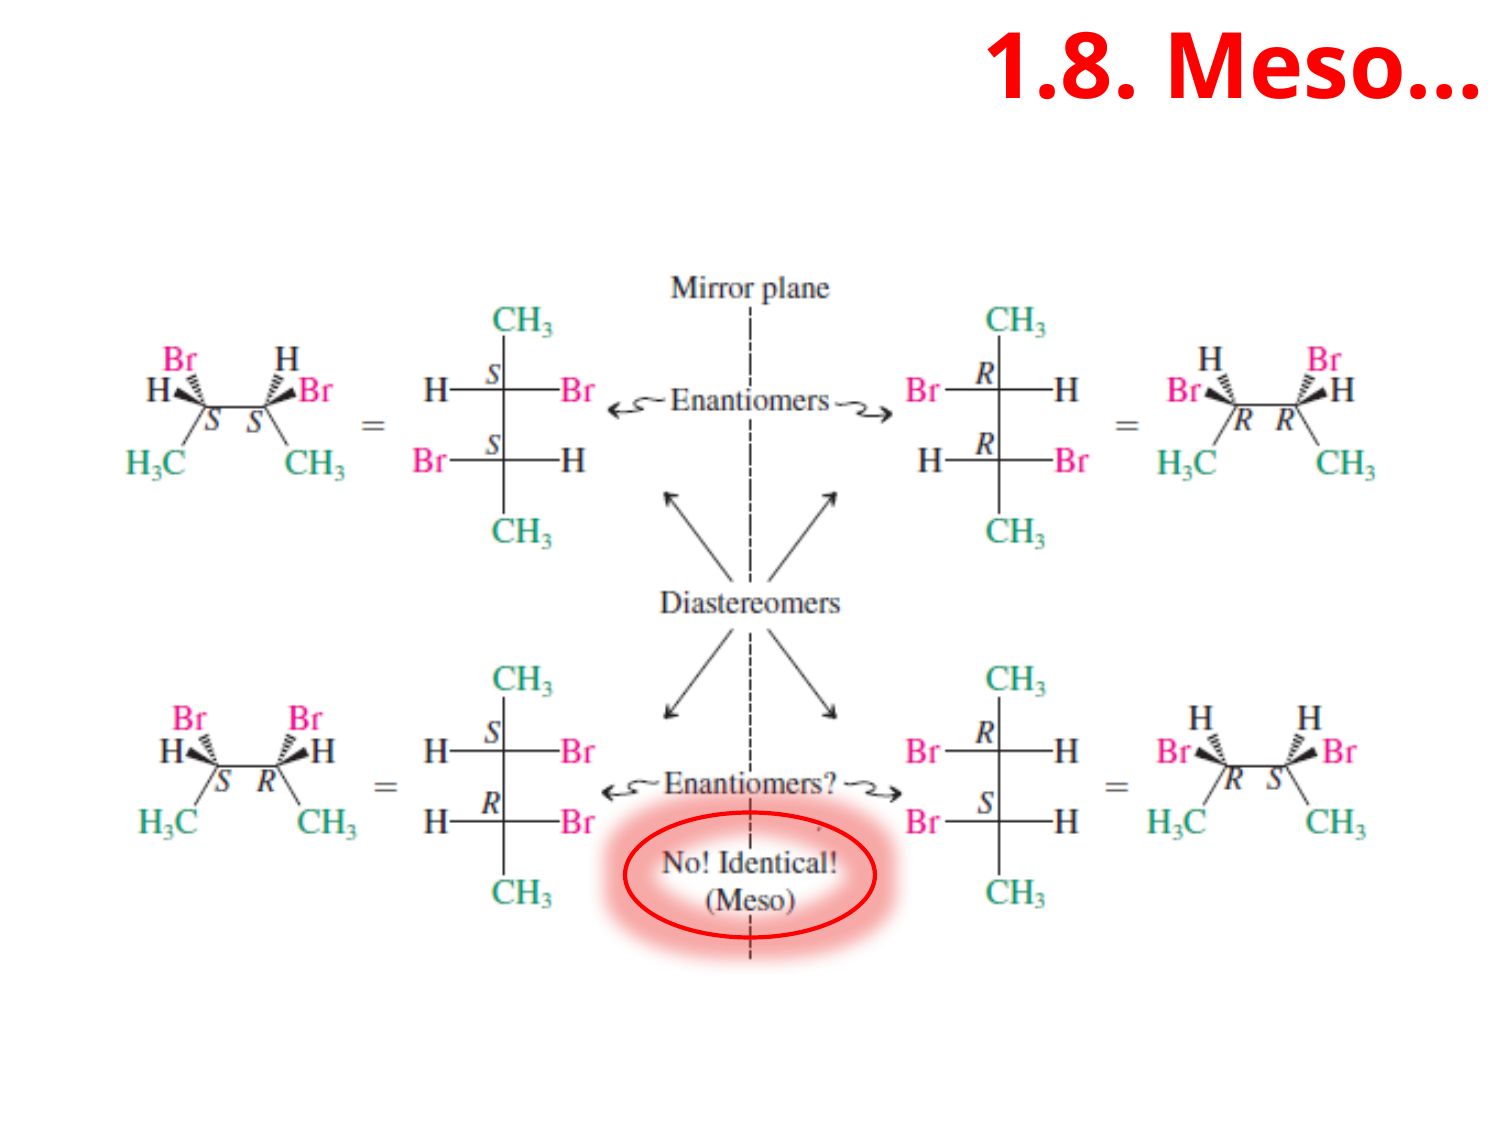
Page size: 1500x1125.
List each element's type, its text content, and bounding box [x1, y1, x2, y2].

picture [87, 237, 1451, 976]
text_box 1.8. Meso… [967, 0, 1500, 125]
